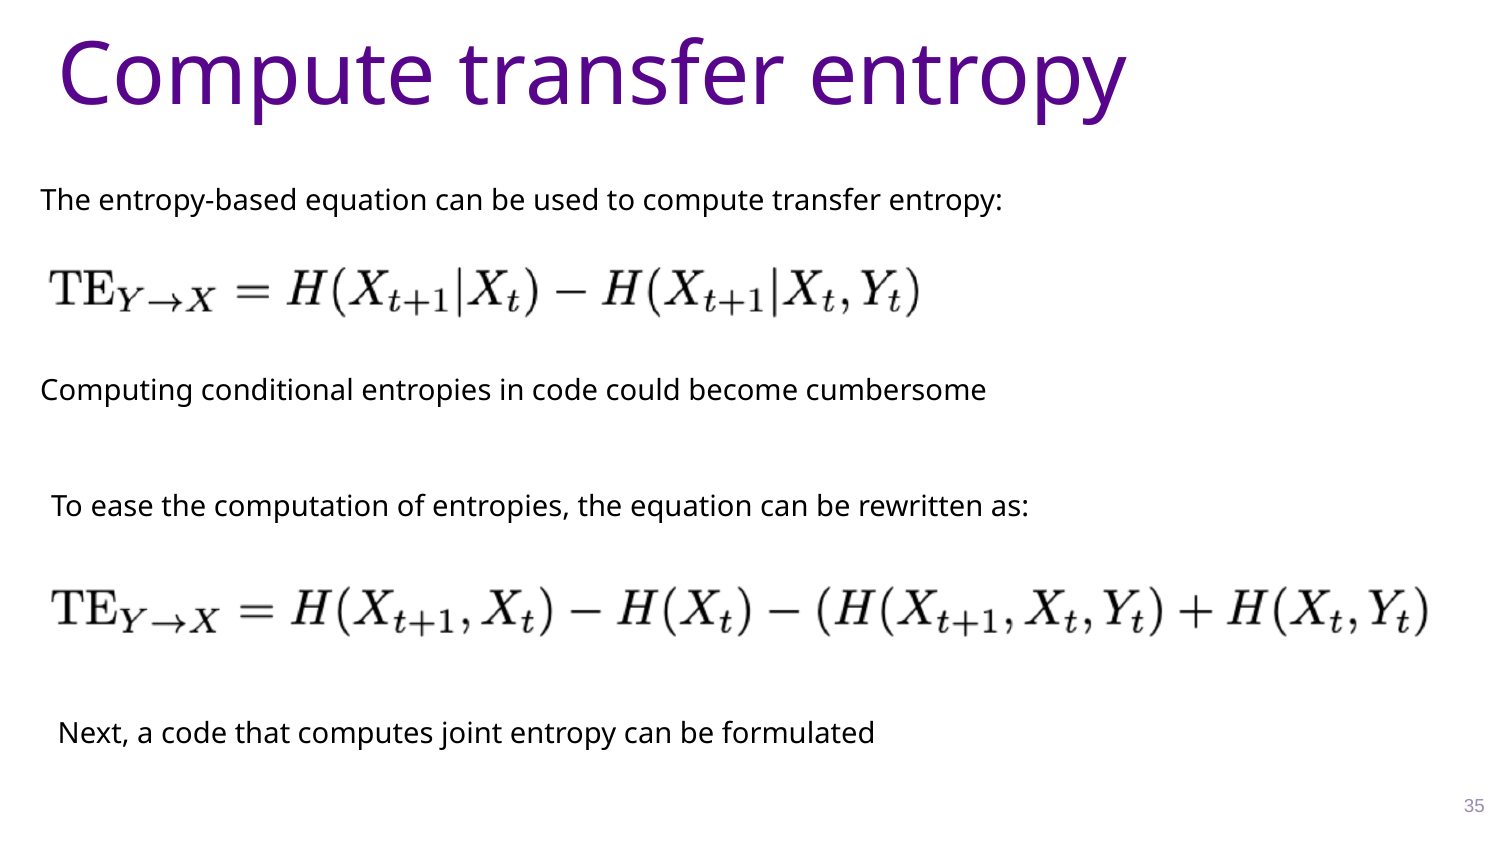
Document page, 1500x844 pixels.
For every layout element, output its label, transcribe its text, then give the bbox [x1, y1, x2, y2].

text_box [25, 165, 1486, 332]
title Compute transfer entropy [42, 18, 1458, 113]
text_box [35, 472, 1486, 644]
text_box Computing conditional entropies in code could become cumbersome [25, 363, 1135, 414]
text_box Next, a code that computes joint entropy can be formulated [42, 699, 1496, 766]
slide_number 35 [1162, 782, 1500, 828]
